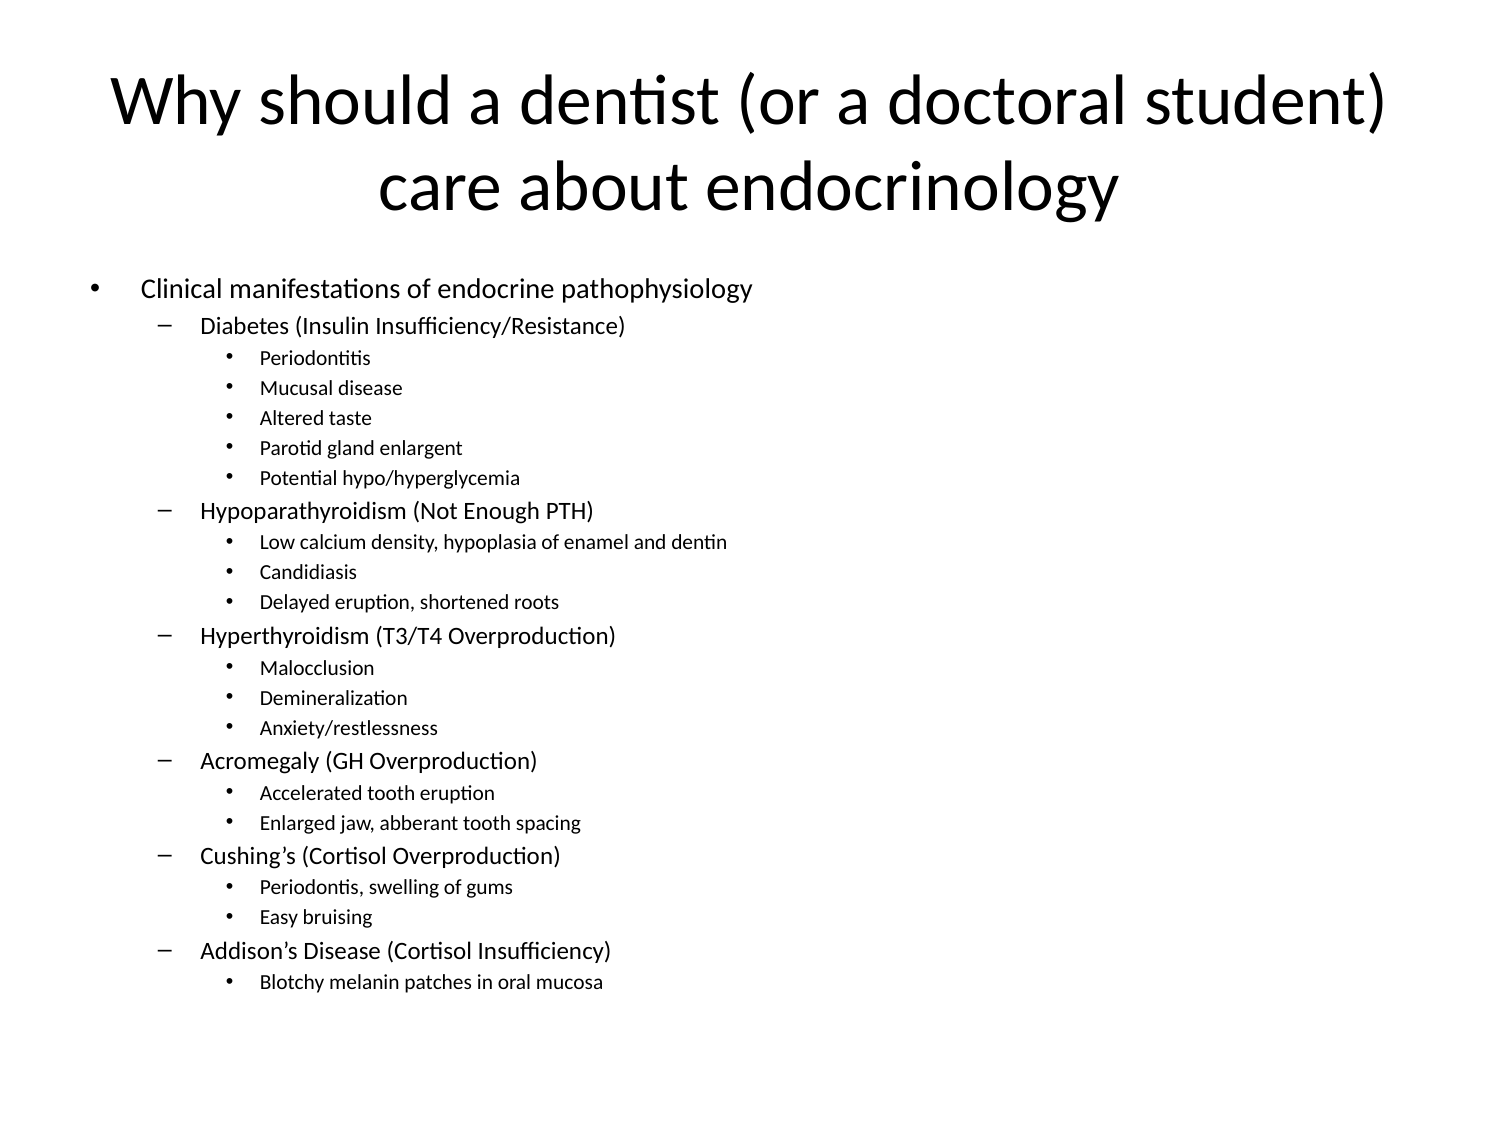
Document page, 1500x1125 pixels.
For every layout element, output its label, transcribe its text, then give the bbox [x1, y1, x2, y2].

title Why should a dentist (or a doctoral student) care about endocrinology [75, 45, 1425, 233]
list Clinical manifestations of endocrine pathophysiology Diabetes (Insulin Insufficiency/Resistance) Periodontitis Mucusal disease Altered taste Parotid gland enlargent Potential hypo/hyperglycemia Hypoparathyroidism (Not Enough PTH) Low calcium density, hypoplasia of enamel and dentin Candidiasis Delayed eruption, shortened roots Hyperthyroidism (T3/T4 Overproduction) Malocclusion Demineralization Anxiety/restlessness Acromegaly (GH Overproduction) Accelerated tooth eruption Enlarged jaw, abberant tooth spacing Cushing’s (Cortisol Overproduction) Periodontis, swelling of gums Easy bruising Addison’s Disease (Cortisol Insufficiency) Blotchy melanin patches in oral mucosa [75, 262, 1425, 1005]
